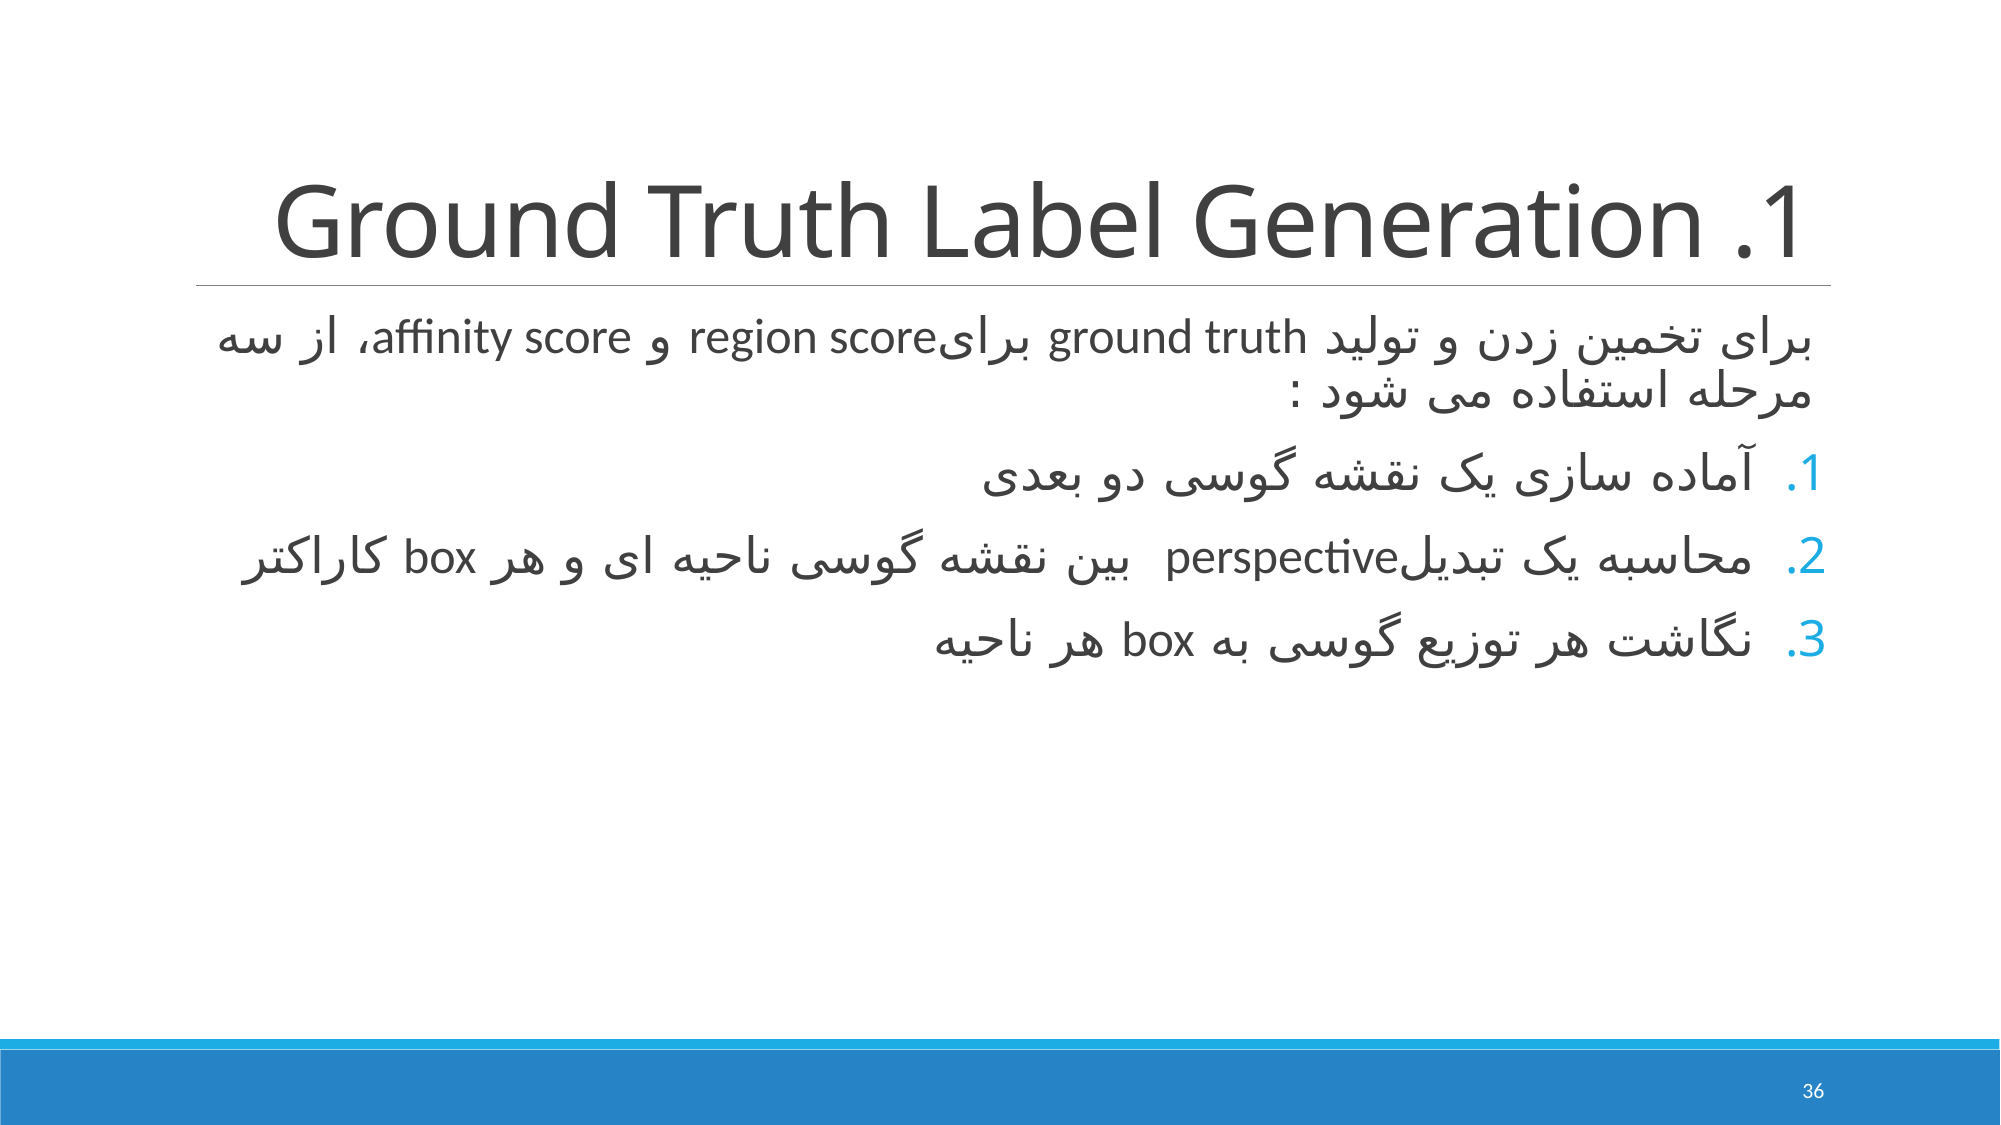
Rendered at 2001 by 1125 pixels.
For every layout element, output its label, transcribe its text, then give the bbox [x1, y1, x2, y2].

list برای تخمین زدن و تولید ground truth برایregion score و affinity score، از سه مرحله استفاده می شود : آماده سازی یک نقشه گوسی دو بعدی محاسبه یک تبدیلperspective بین نقشه گوسی ناحیه ای و هر box کاراکتر نگاشت هر توزیع گوسی به box هر ناحیه [180, 302, 1830, 963]
slide_number 36 [1624, 1059, 1840, 1120]
title Ground Truth Label Generation .1 [180, 47, 1830, 285]
